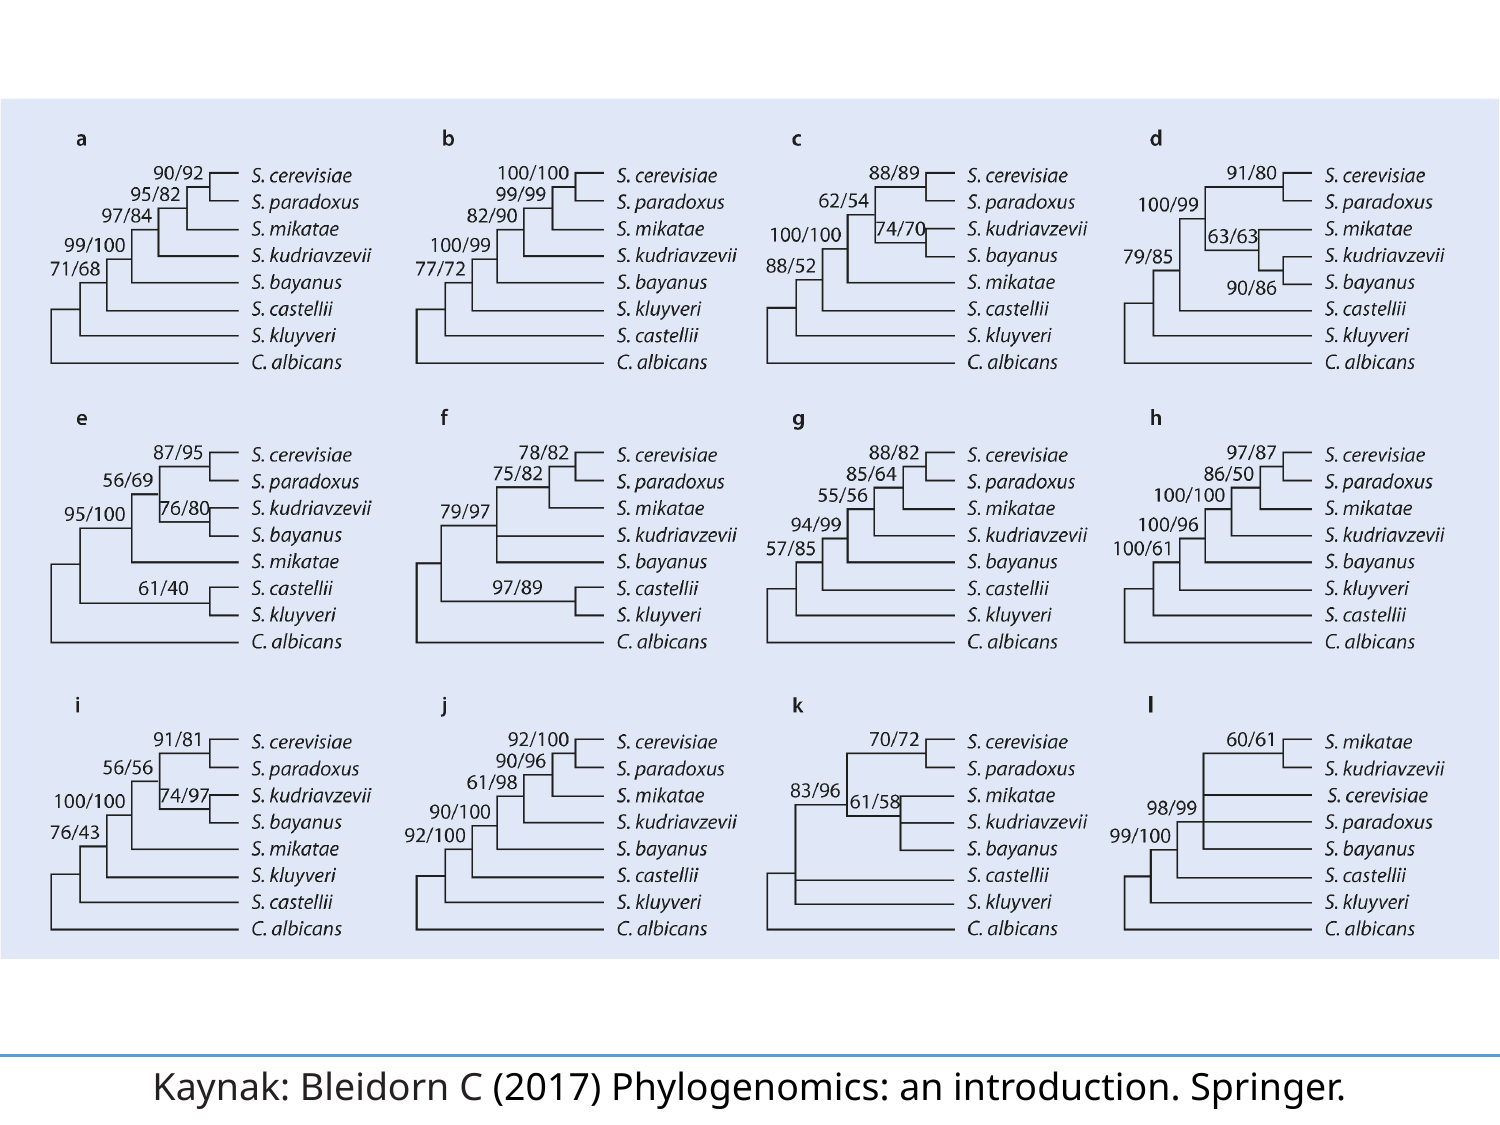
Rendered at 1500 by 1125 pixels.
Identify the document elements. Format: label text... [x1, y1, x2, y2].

text_box Kaynak: Bleidorn C (2017) Phylogenomics: an introduction. Springer. [0, 1057, 319, 1115]
picture [319, 1056, 1180, 1125]
picture [2, 0, 1498, 1055]
text_box Kaynak: Bleidorn C (2017) Phylogenomics: an introduction. Springer. [1180, 1057, 1500, 1115]
